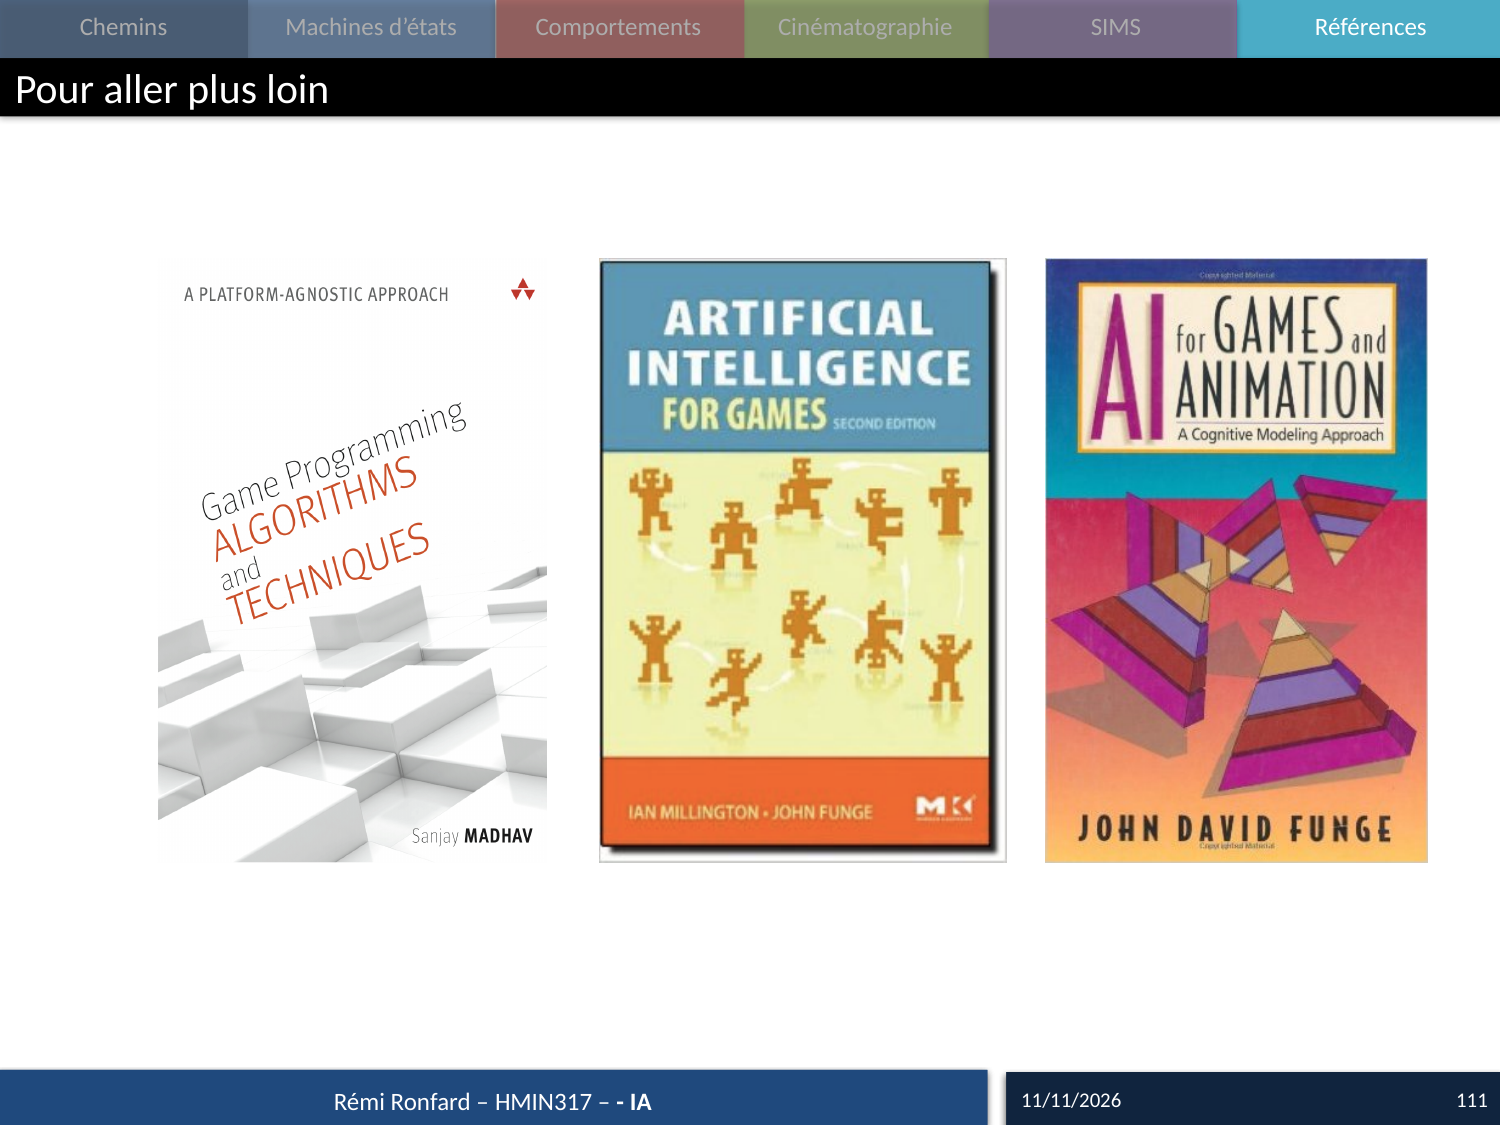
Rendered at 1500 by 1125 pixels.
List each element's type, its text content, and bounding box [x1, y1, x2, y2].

slide_number 111 [1153, 1071, 1500, 1125]
picture [156, 257, 547, 863]
footer Rémi Ronfard – HMIN317 – - IA [0, 1072, 988, 1125]
title Pour aller plus loin [0, 58, 1500, 117]
picture [1045, 257, 1428, 863]
picture [599, 257, 1007, 863]
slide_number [1006, 1070, 1153, 1125]
